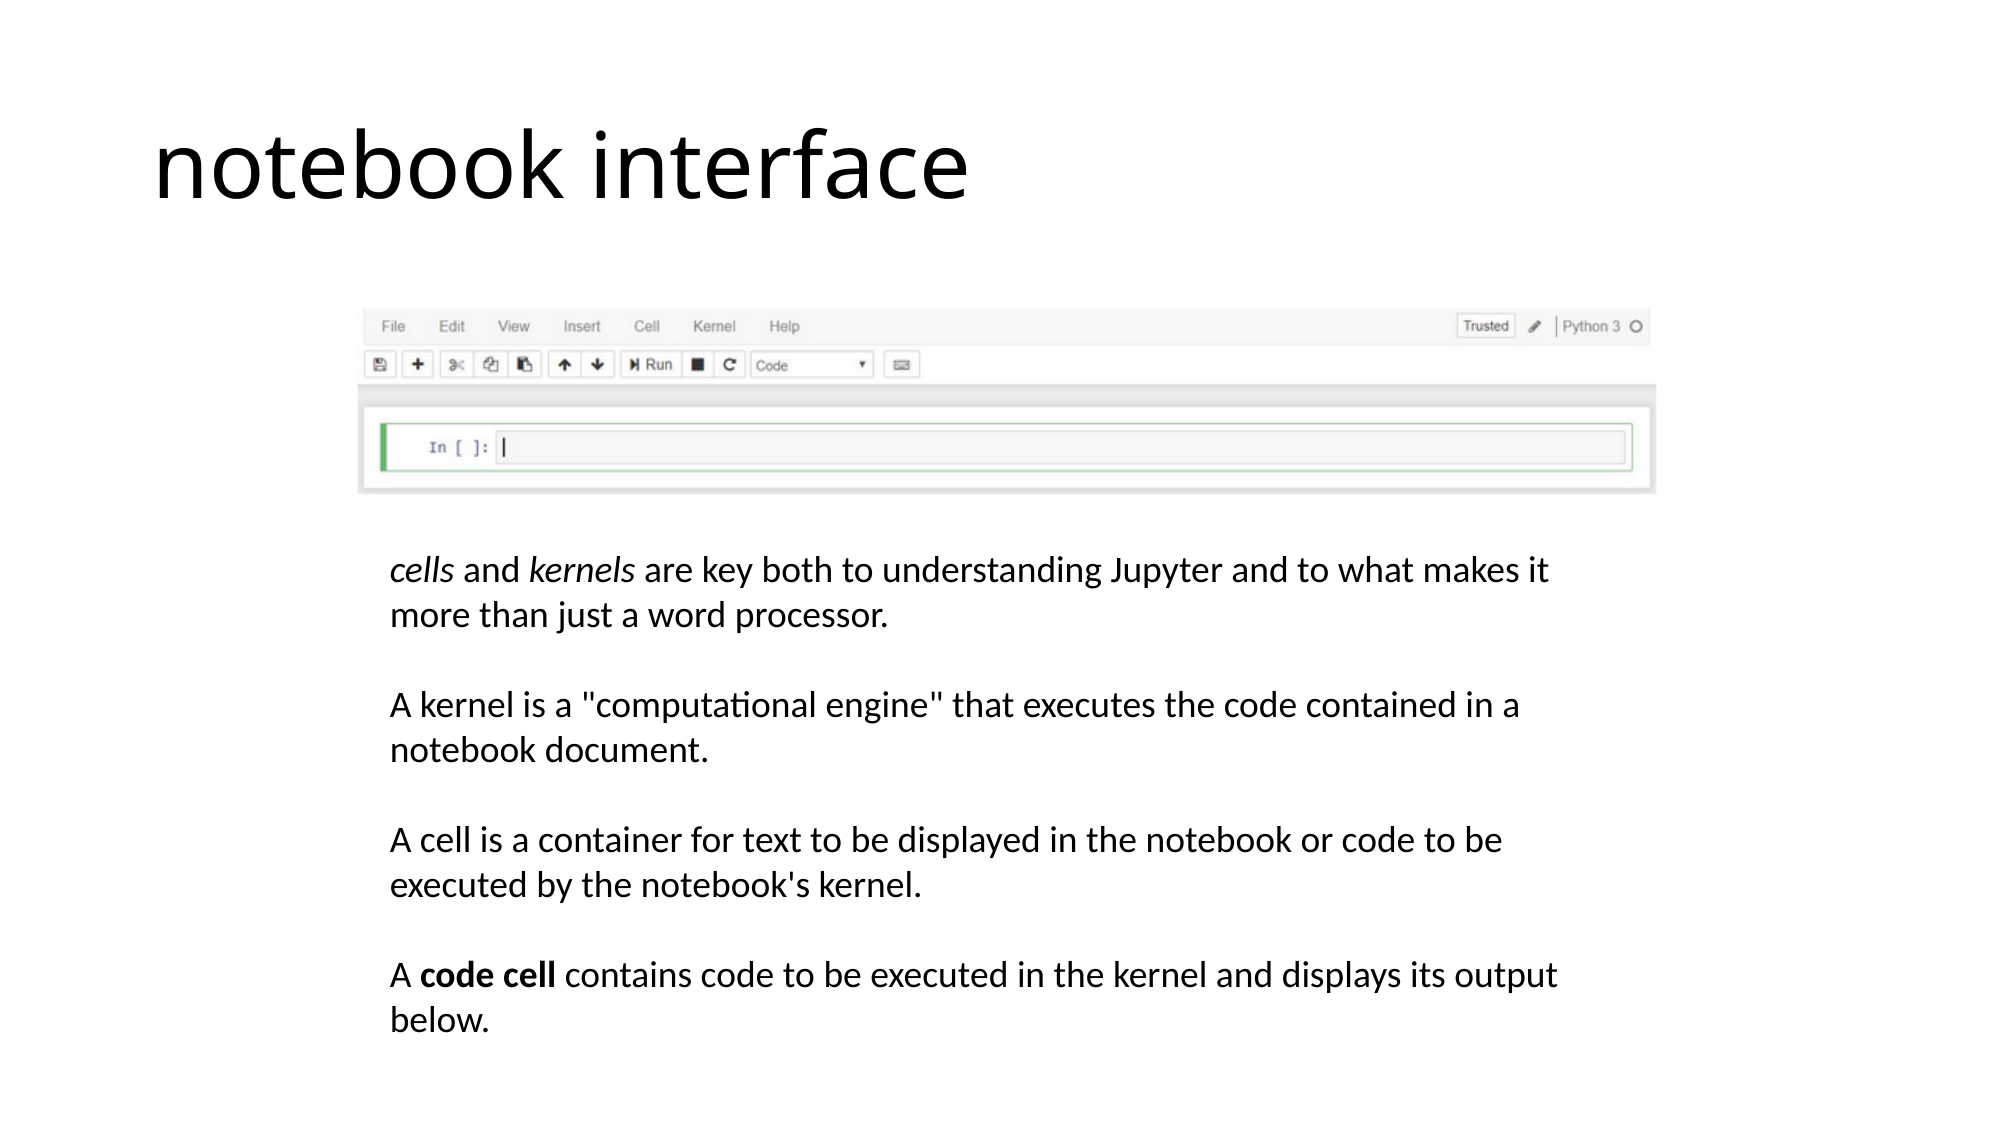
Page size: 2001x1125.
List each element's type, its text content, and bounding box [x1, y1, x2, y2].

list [324, 274, 1675, 541]
title notebook interface [137, 59, 1863, 278]
text_box cells and kernels are key both to understanding Jupyter and to what makes it more than just a word processor. A kernel is a "computational engine" that executes the code contained in a notebook document. A cell is a container for text to be displayed in the notebook or code to be executed by the notebook's kernel. A code cell contains code to be executed in the kernel and displays its output below. [375, 541, 1613, 1093]
